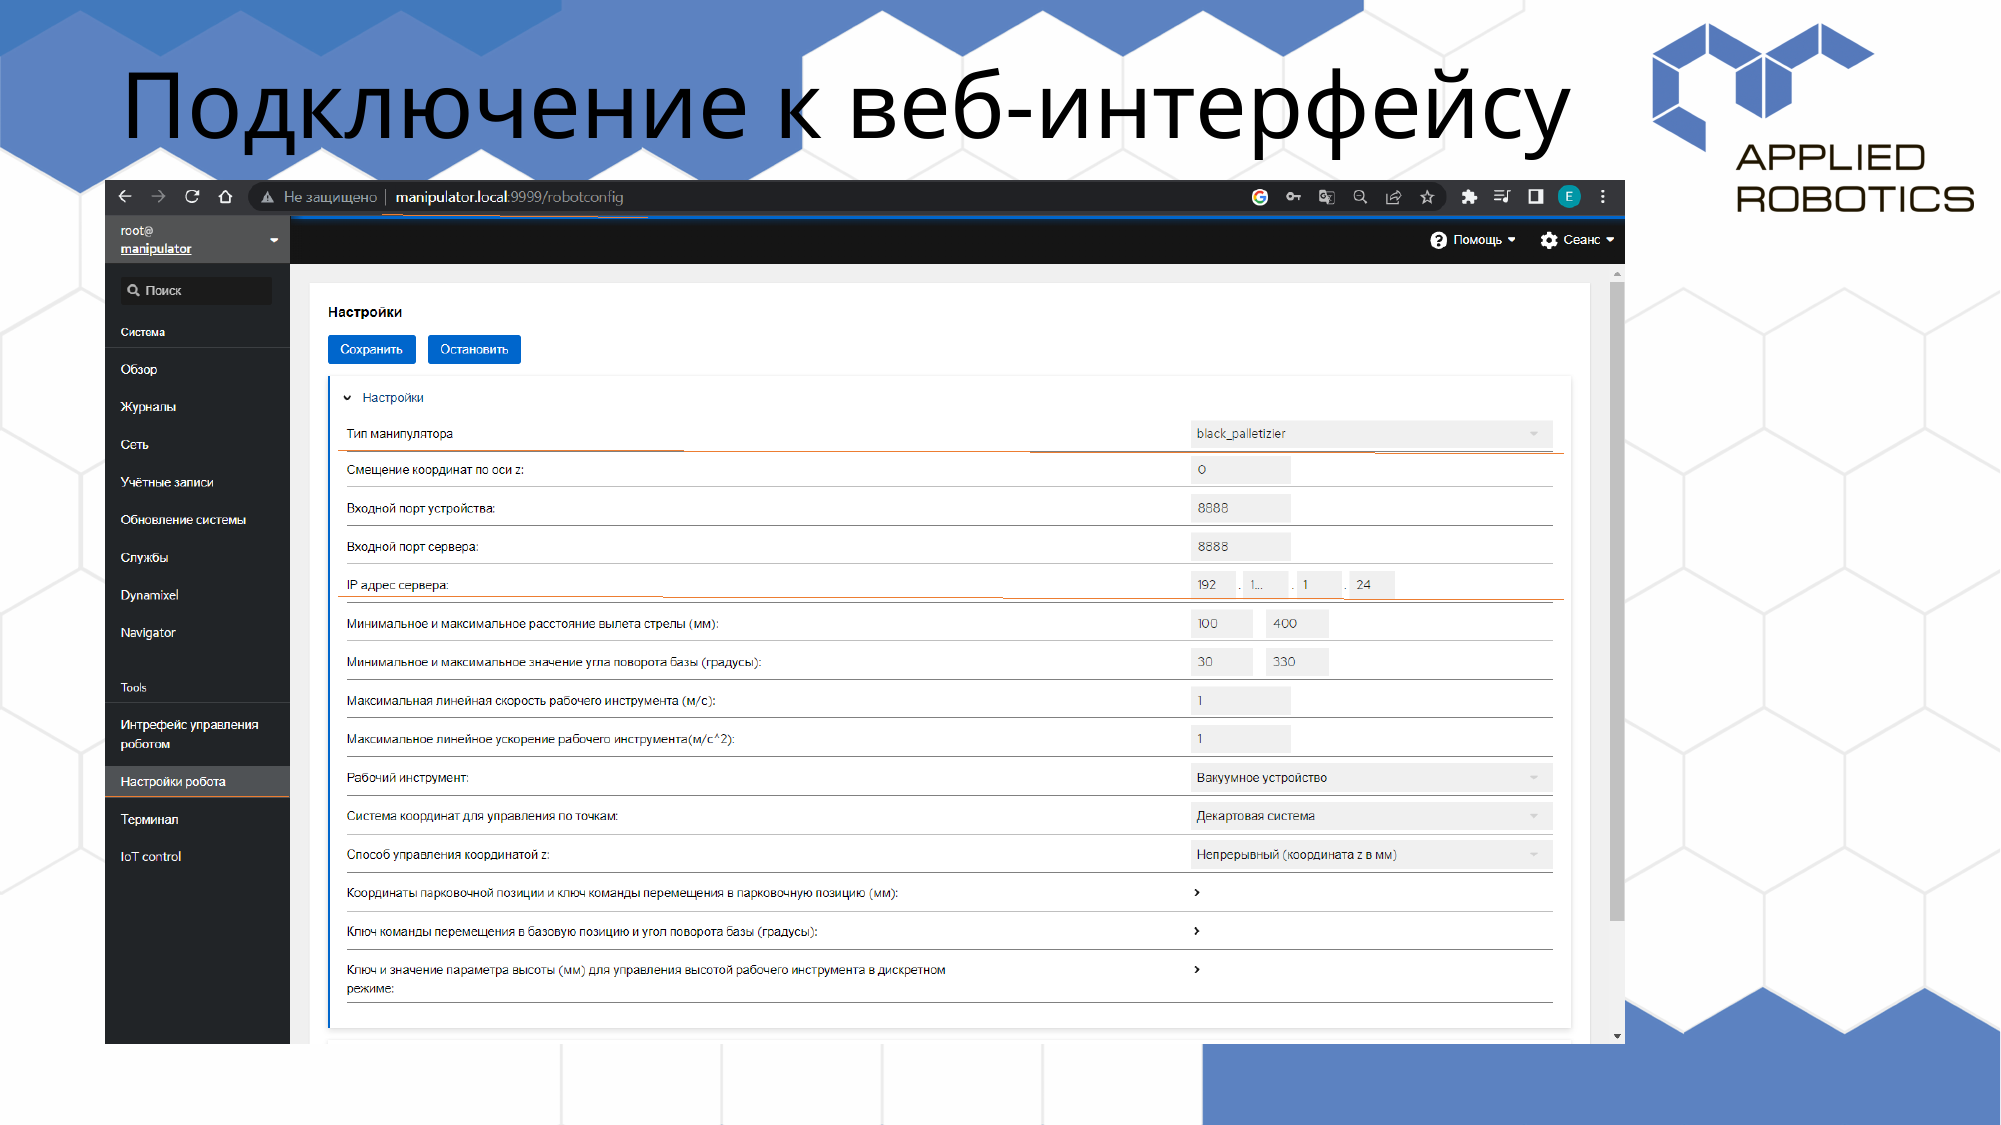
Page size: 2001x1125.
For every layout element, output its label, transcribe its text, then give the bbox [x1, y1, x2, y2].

picture [0, 0, 2001, 1125]
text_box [381, 214, 648, 218]
title Подключение к веб-интерфейсу [105, 0, 1831, 218]
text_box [338, 596, 1564, 600]
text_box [338, 449, 1564, 454]
